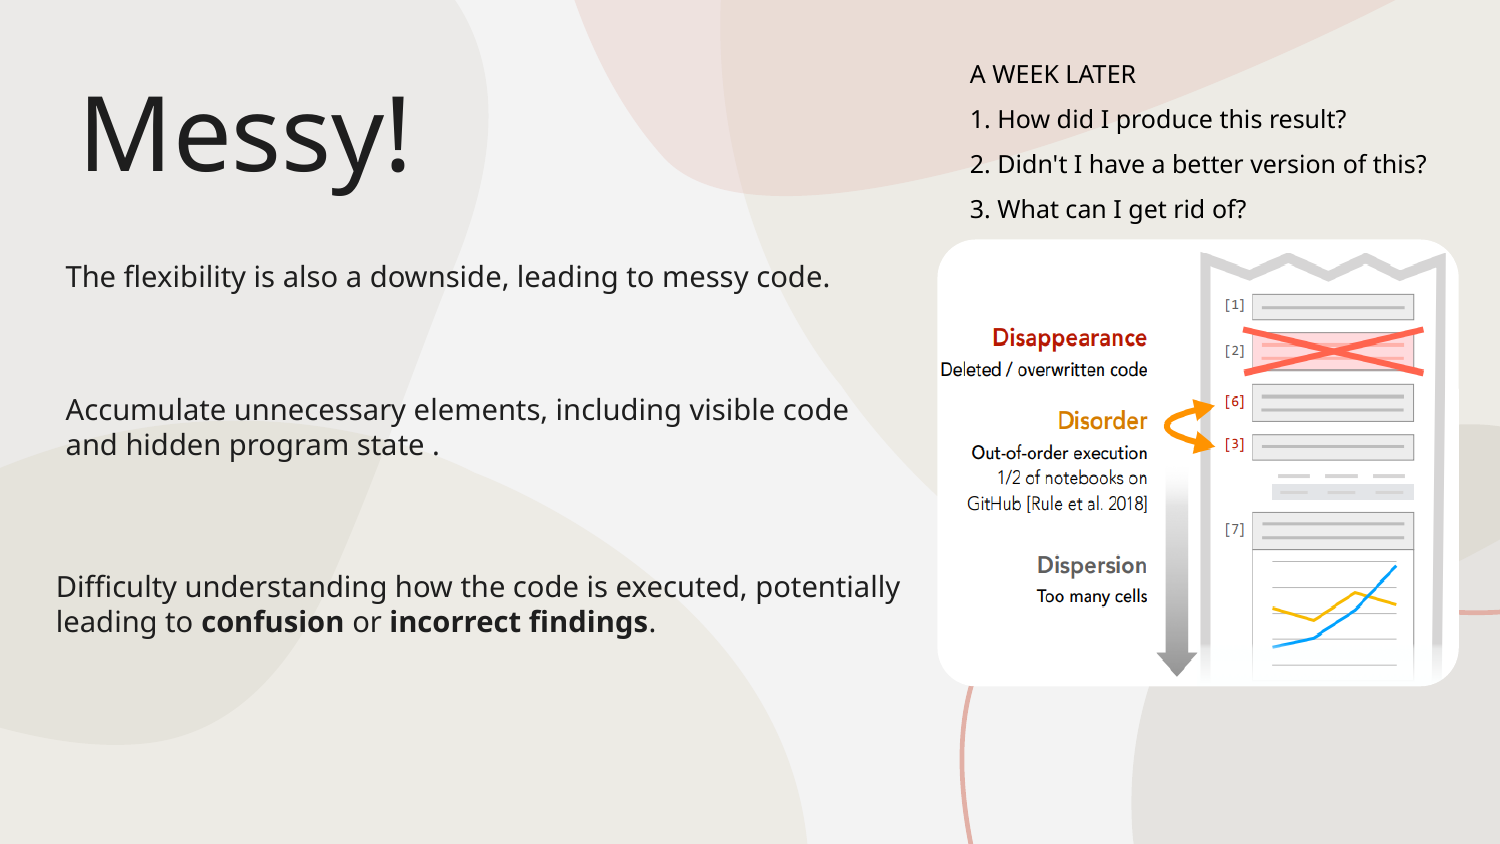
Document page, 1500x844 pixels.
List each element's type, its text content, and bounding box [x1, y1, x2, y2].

picture [937, 239, 1459, 687]
text_box Difficulty understanding how the code is executed, potentially leading to confusion or incorrect findings. [41, 560, 932, 646]
text_box A WEEK LATER 1. How did I produce this result? 2. Didn't I have a better version of this? 3. What can I get rid of? [955, 36, 1500, 231]
text_box Accumulate unnecessary elements, including visible code and hidden program state . [50, 384, 924, 469]
title Messy! [63, 41, 955, 207]
text_box The flexibility is also a downside, leading to messy code. [50, 250, 856, 301]
